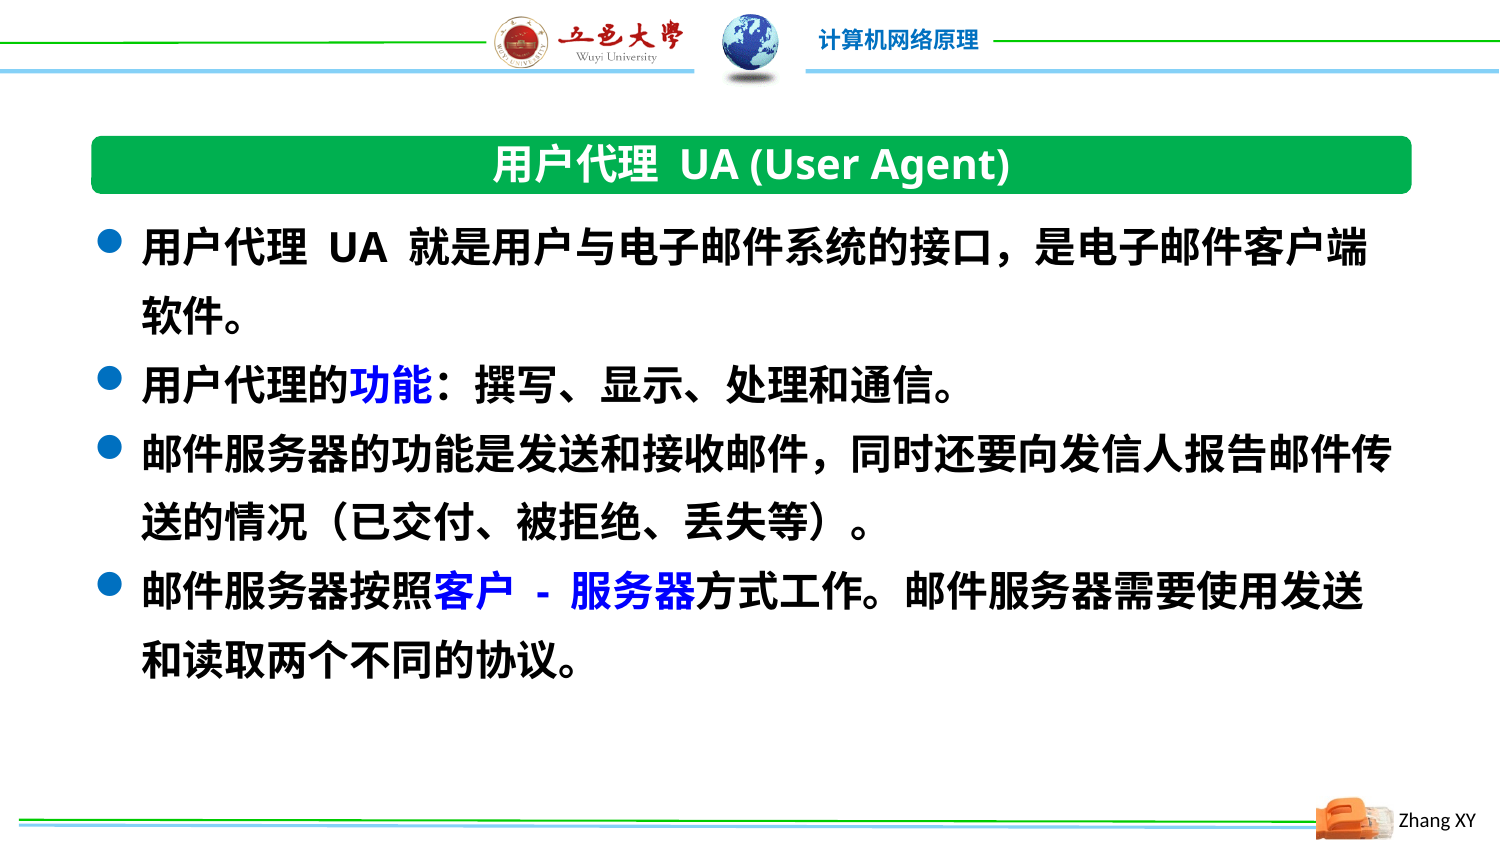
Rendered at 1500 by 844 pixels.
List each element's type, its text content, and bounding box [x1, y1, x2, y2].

picture [494, 15, 697, 69]
text_box [91, 135, 477, 194]
picture [720, 12, 780, 88]
picture [1316, 796, 1394, 840]
text_box [1026, 135, 1412, 194]
text_box 用户代理 UA 就是用户与电子邮件系统的接口，是电子邮件客户端软件。 用户代理的功能：撰写、显示、处理和通信。 邮件服务器的功能是发送和接收邮件，同时还要向发信人报告邮件传送的情况（已交付、被拒绝、丢失等）。 邮件服务器按照客户 - 服务器方式工作。邮件服务器需要使用发送和读取两个不同的协议。 [79, 195, 1412, 691]
text_box 用户代理 UA (User Agent) [477, 130, 1026, 195]
